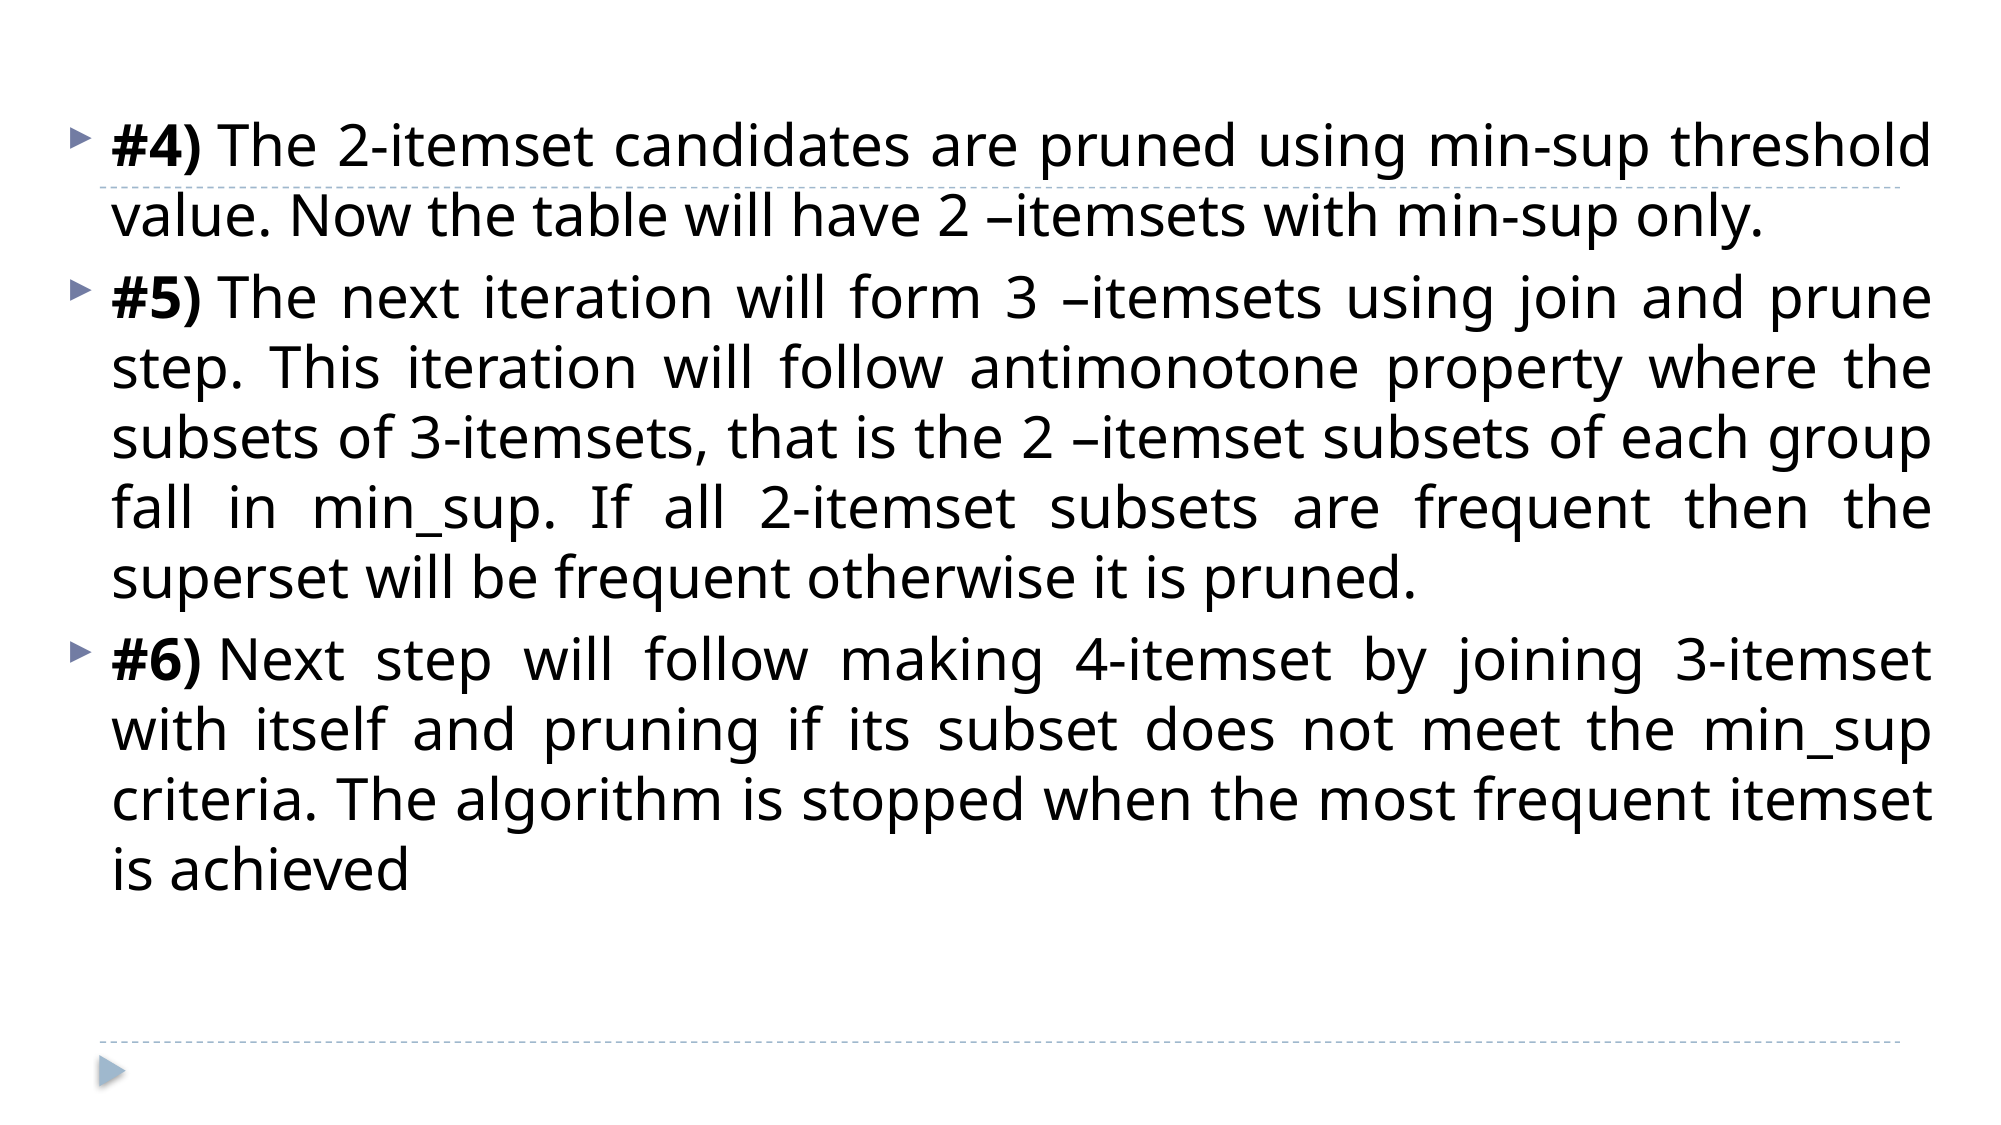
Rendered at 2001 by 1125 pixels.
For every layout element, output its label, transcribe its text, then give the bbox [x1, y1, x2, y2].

list #4) The 2-itemset candidates are pruned using min-sup threshold value. Now the table will have 2 –itemsets with min-sup only. #5) The next iteration will form 3 –itemsets using join and prune step. This iteration will follow antimonotone property where the subsets of 3-itemsets, that is the 2 –itemset subsets of each group fall in min_sup. If all 2-itemset subsets are frequent then the superset will be frequent otherwise it is pruned. #6) Next step will follow making 4-itemset by joining 3-itemset with itself and pruning if its subset does not meet the min_sup criteria. The algorithm is stopped when the most frequent itemset is achieved [50, 99, 1950, 1005]
